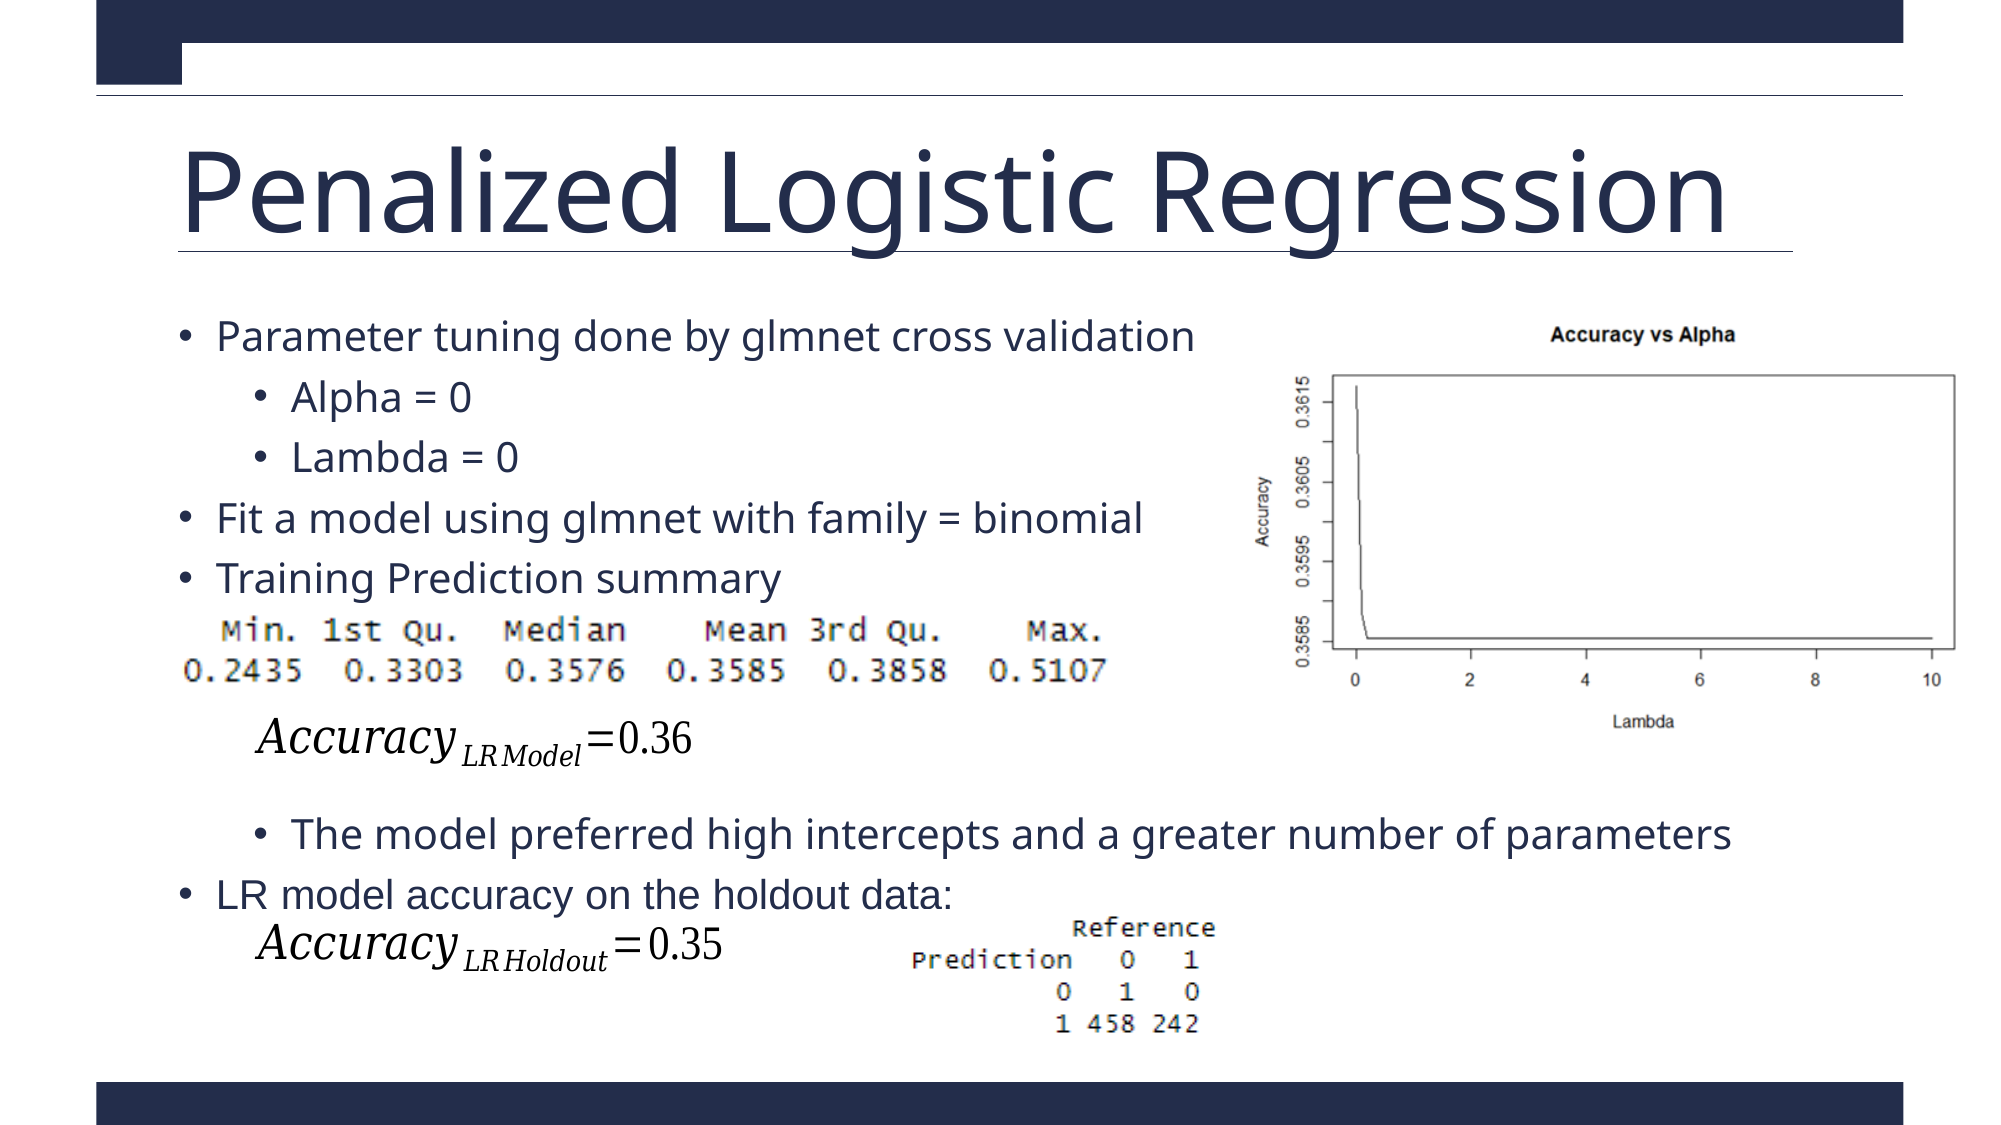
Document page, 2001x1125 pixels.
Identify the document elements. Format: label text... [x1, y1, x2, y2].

picture [902, 909, 1237, 1047]
picture [178, 614, 1121, 695]
list Parameter tuning done by glmnet cross validation Alpha = 0 Lambda = 0 Fit a model using glmnet with family = binomial Training Prediction summary The model preferred high intercepts and a greater number of parameters LR model accuracy on the holdout data: [178, 309, 1813, 1030]
title Penalized Logistic Regression [178, 95, 1813, 252]
picture [1254, 293, 1968, 742]
